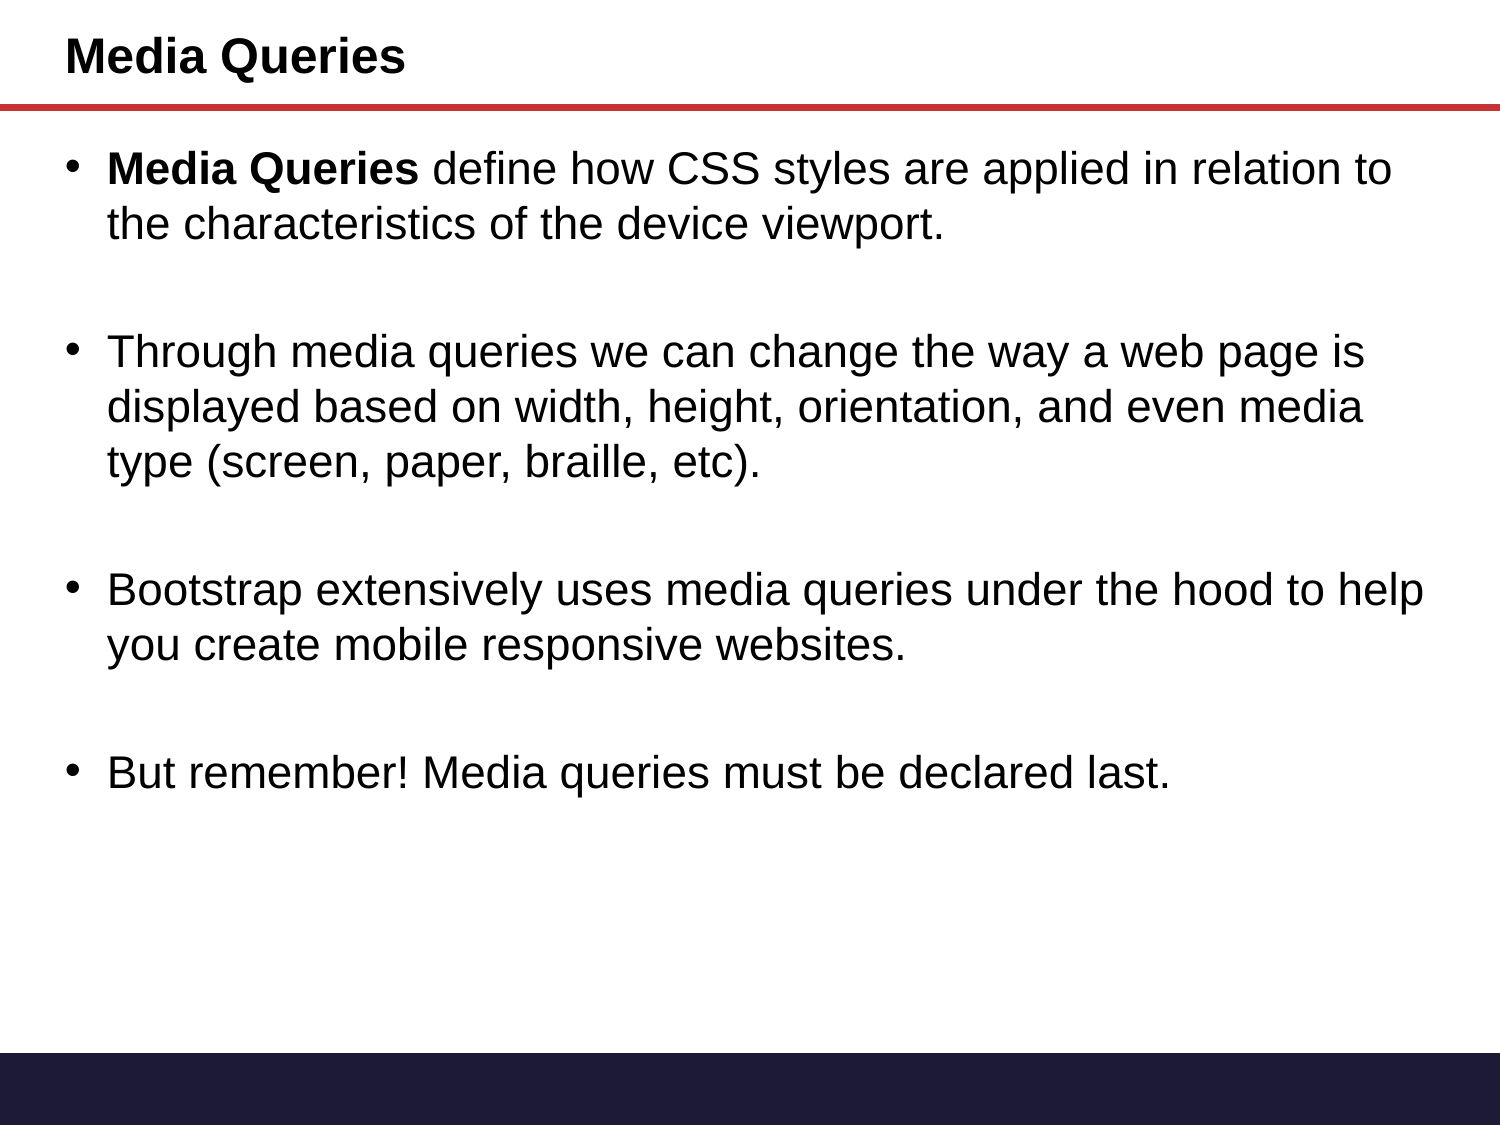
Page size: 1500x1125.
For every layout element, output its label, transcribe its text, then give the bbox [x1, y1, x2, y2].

text_box Media Queries [49, 16, 888, 91]
text_box Media Queries define how CSS styles are applied in relation to the characteristics of the device viewport. Through media queries we can change the way a web page is displayed based on width, height, orientation, and even media type (screen, paper, braille, etc). Bootstrap extensively uses media queries under the hood to help you create mobile responsive websites. But remember! Media queries must be declared last. [49, 131, 1475, 844]
